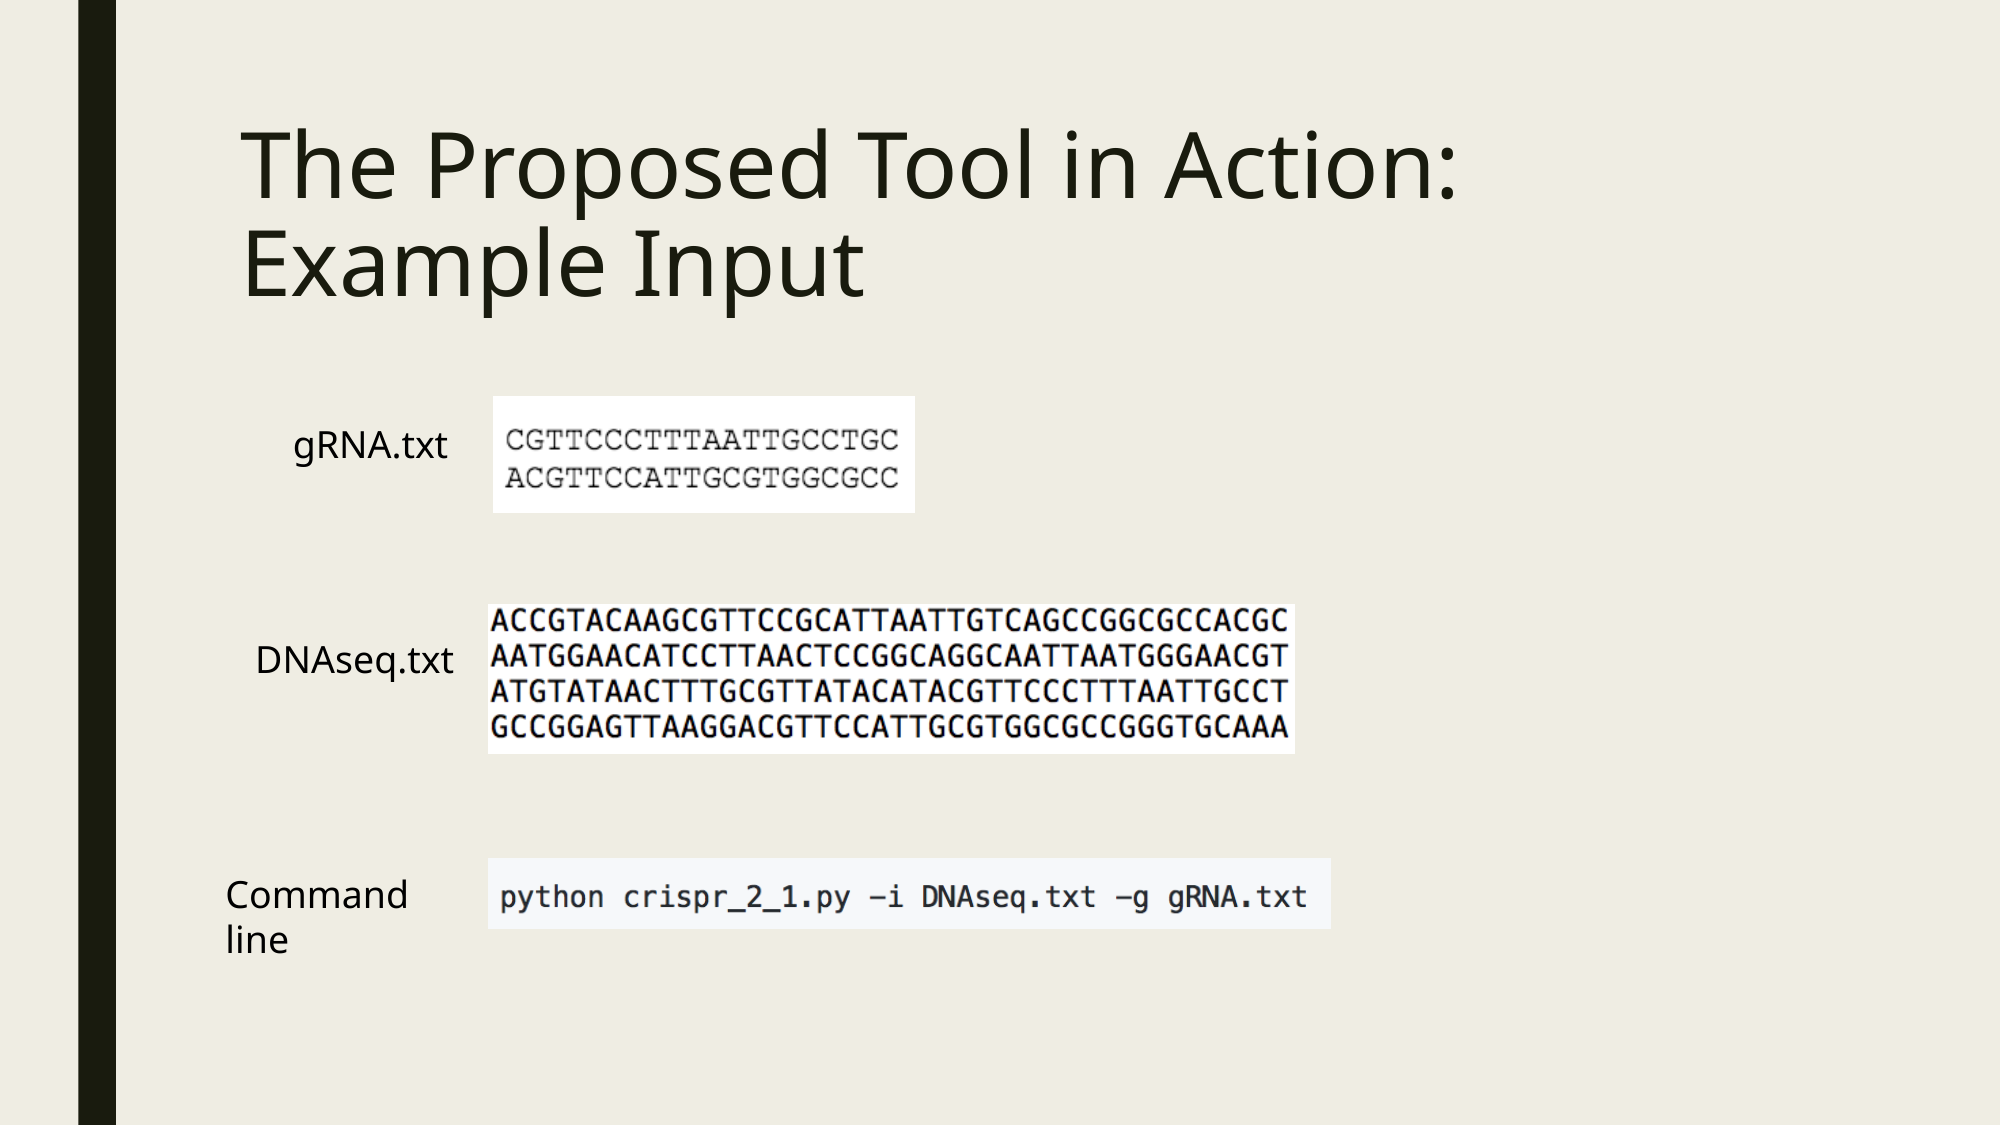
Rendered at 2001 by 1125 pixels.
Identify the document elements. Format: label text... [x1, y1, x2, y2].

text_box gRNA.txt [278, 413, 464, 474]
text_box DNAseq.txt [240, 628, 469, 689]
title The Proposed Tool in Action: Example Input [225, 112, 1800, 357]
picture [488, 604, 1295, 754]
picture [493, 396, 915, 513]
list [488, 858, 1331, 930]
text_box Command line [210, 863, 491, 969]
